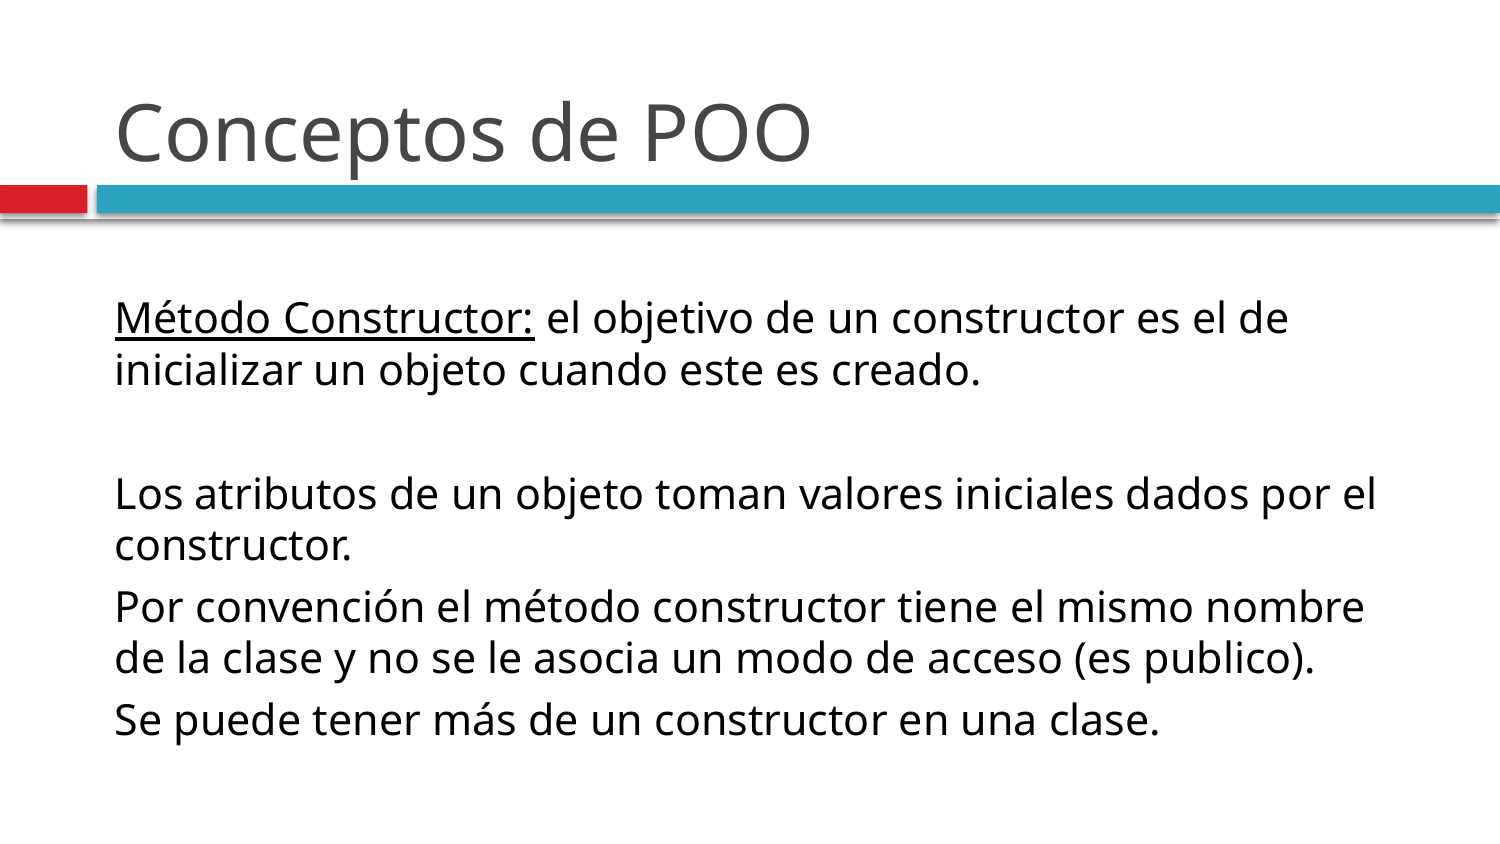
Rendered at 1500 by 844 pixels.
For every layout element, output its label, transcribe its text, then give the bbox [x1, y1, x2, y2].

title Conceptos de POO [99, 19, 1438, 185]
list Método Constructor: el objetivo de un constructor es el de inicializar un objeto cuando este es creado. Los atributos de un objeto toman valores iniciales dados por el constructor. Por convención el método constructor tiene el mismo nombre de la clase y no se le asocia un modo de acceso (es publico). Se puede tener más de un constructor en una clase. [99, 221, 1412, 765]
